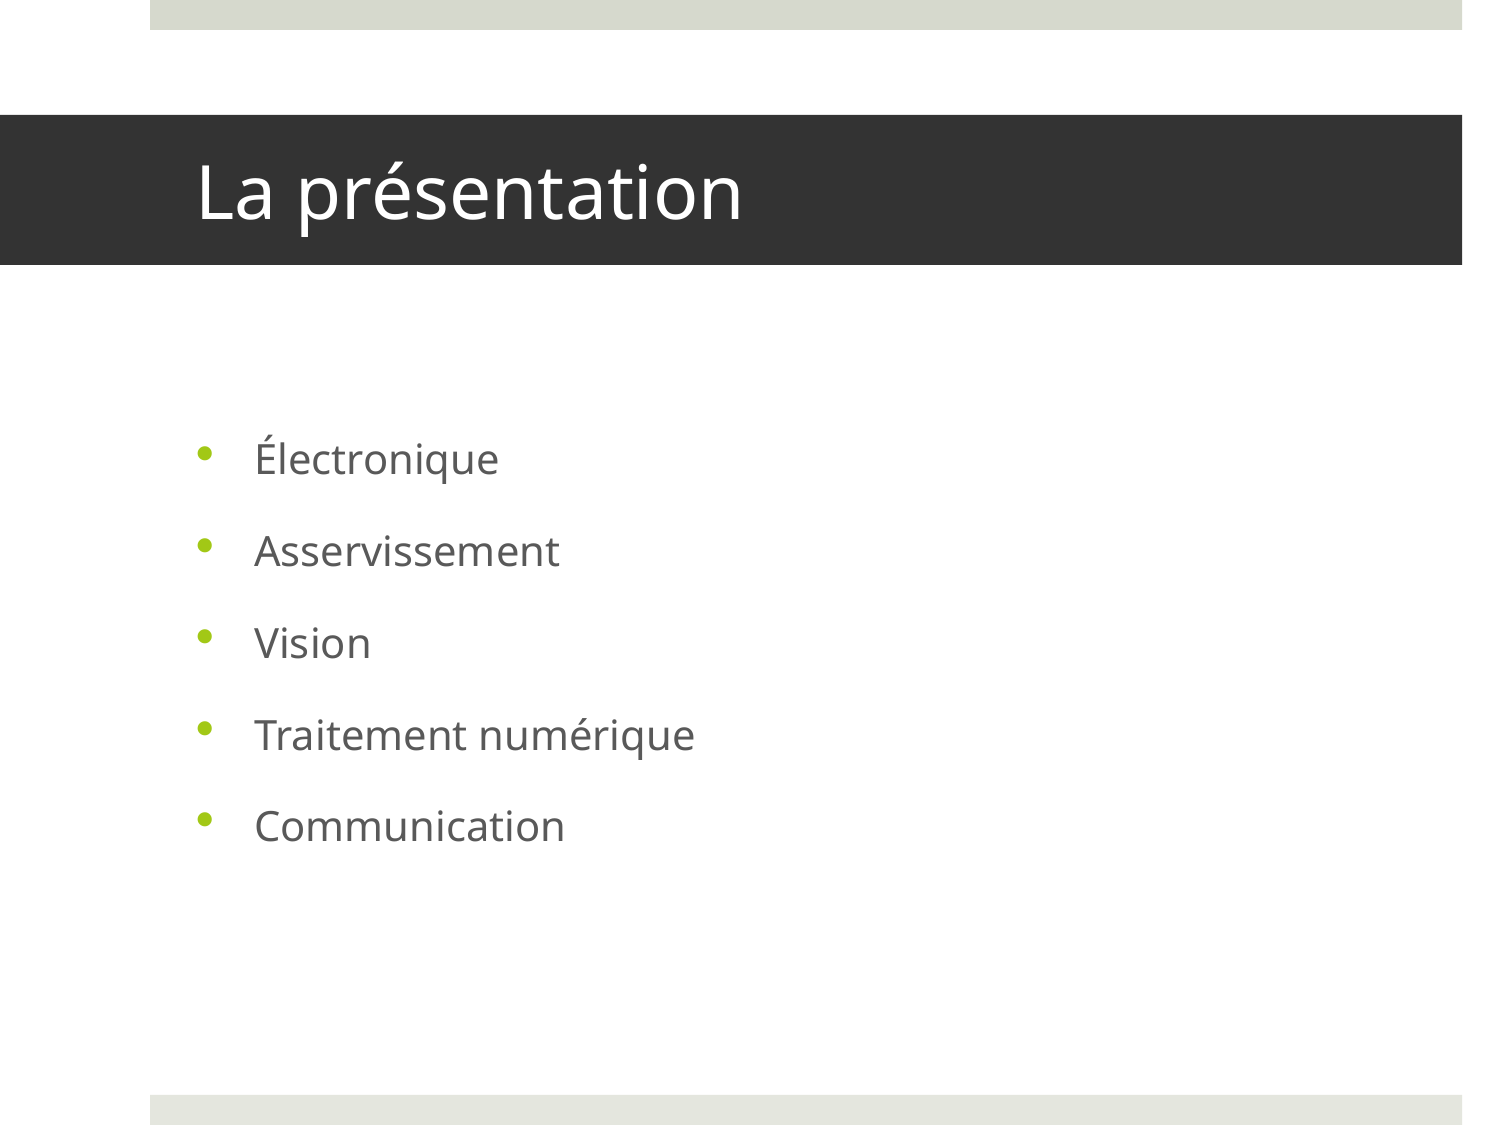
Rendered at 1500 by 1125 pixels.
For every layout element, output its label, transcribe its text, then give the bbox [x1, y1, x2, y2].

title La présentation [0, 114, 1463, 265]
list Électronique Asservissement Vision Traitement numérique Communication [182, 425, 1432, 1028]
